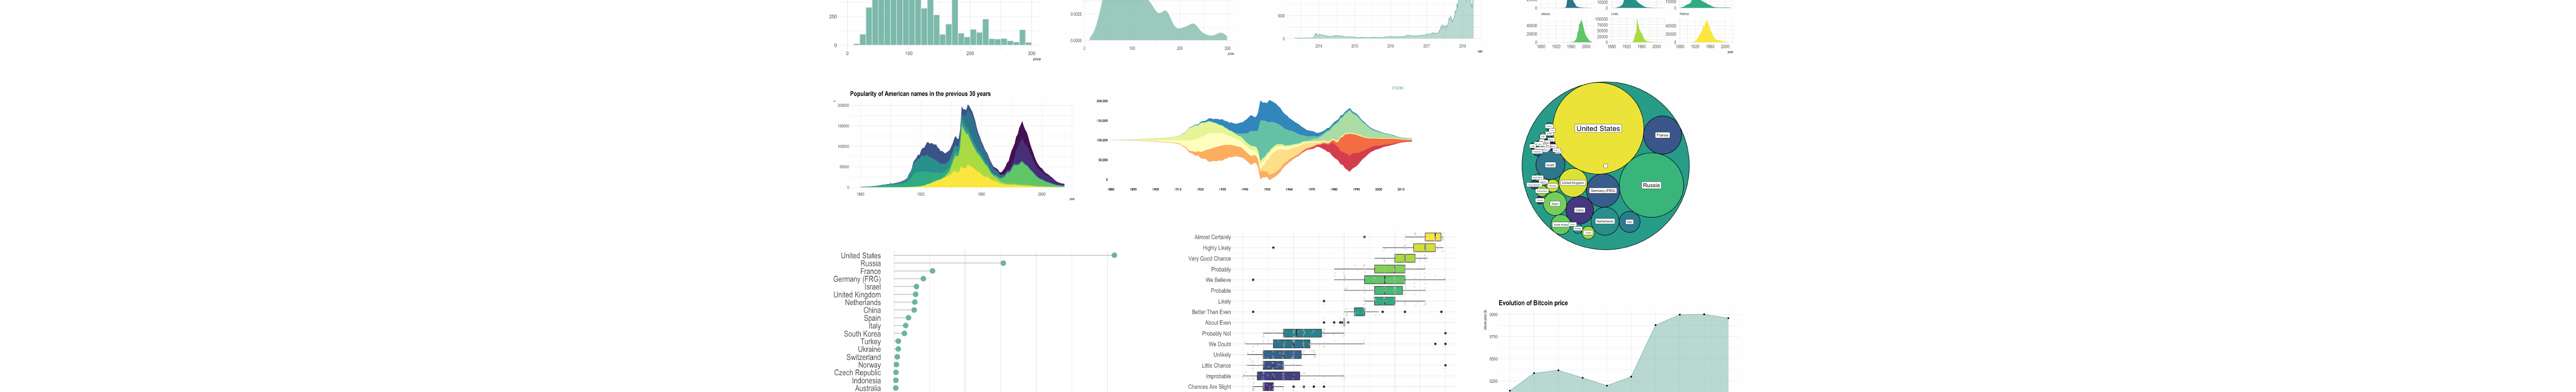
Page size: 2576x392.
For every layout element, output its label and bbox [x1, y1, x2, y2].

picture [827, 85, 1083, 205]
picture [1177, 225, 1467, 392]
picture [818, 241, 1149, 392]
picture [818, 0, 1050, 68]
picture [1094, 79, 1418, 198]
picture [1479, 293, 1747, 392]
picture [1266, 0, 1490, 59]
picture [1058, 0, 1241, 59]
picture [1515, 0, 1747, 59]
picture [1515, 79, 1699, 254]
